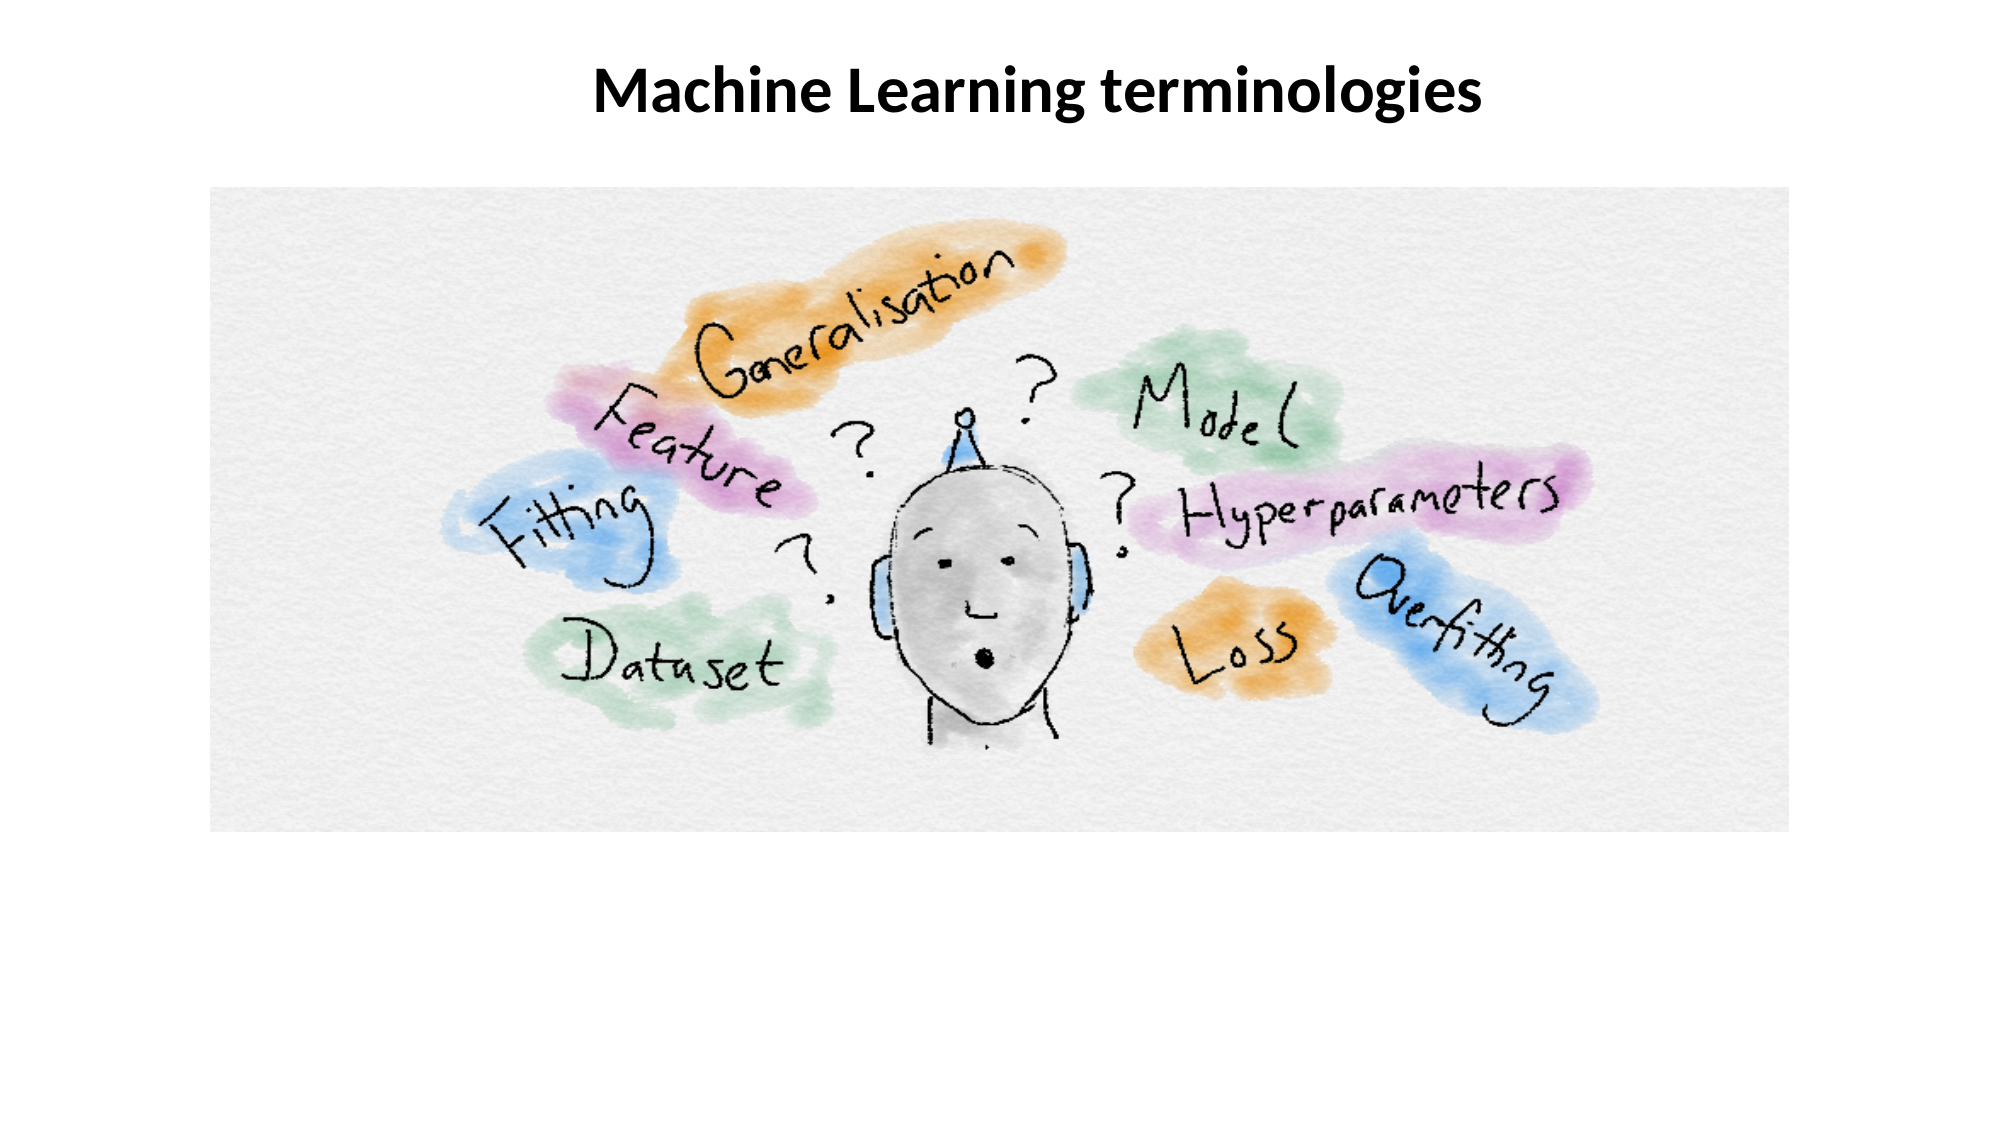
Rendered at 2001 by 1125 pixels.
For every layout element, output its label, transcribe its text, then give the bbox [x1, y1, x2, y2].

text_box Machine Learning terminologies [577, 38, 1500, 133]
picture [210, 187, 1789, 832]
